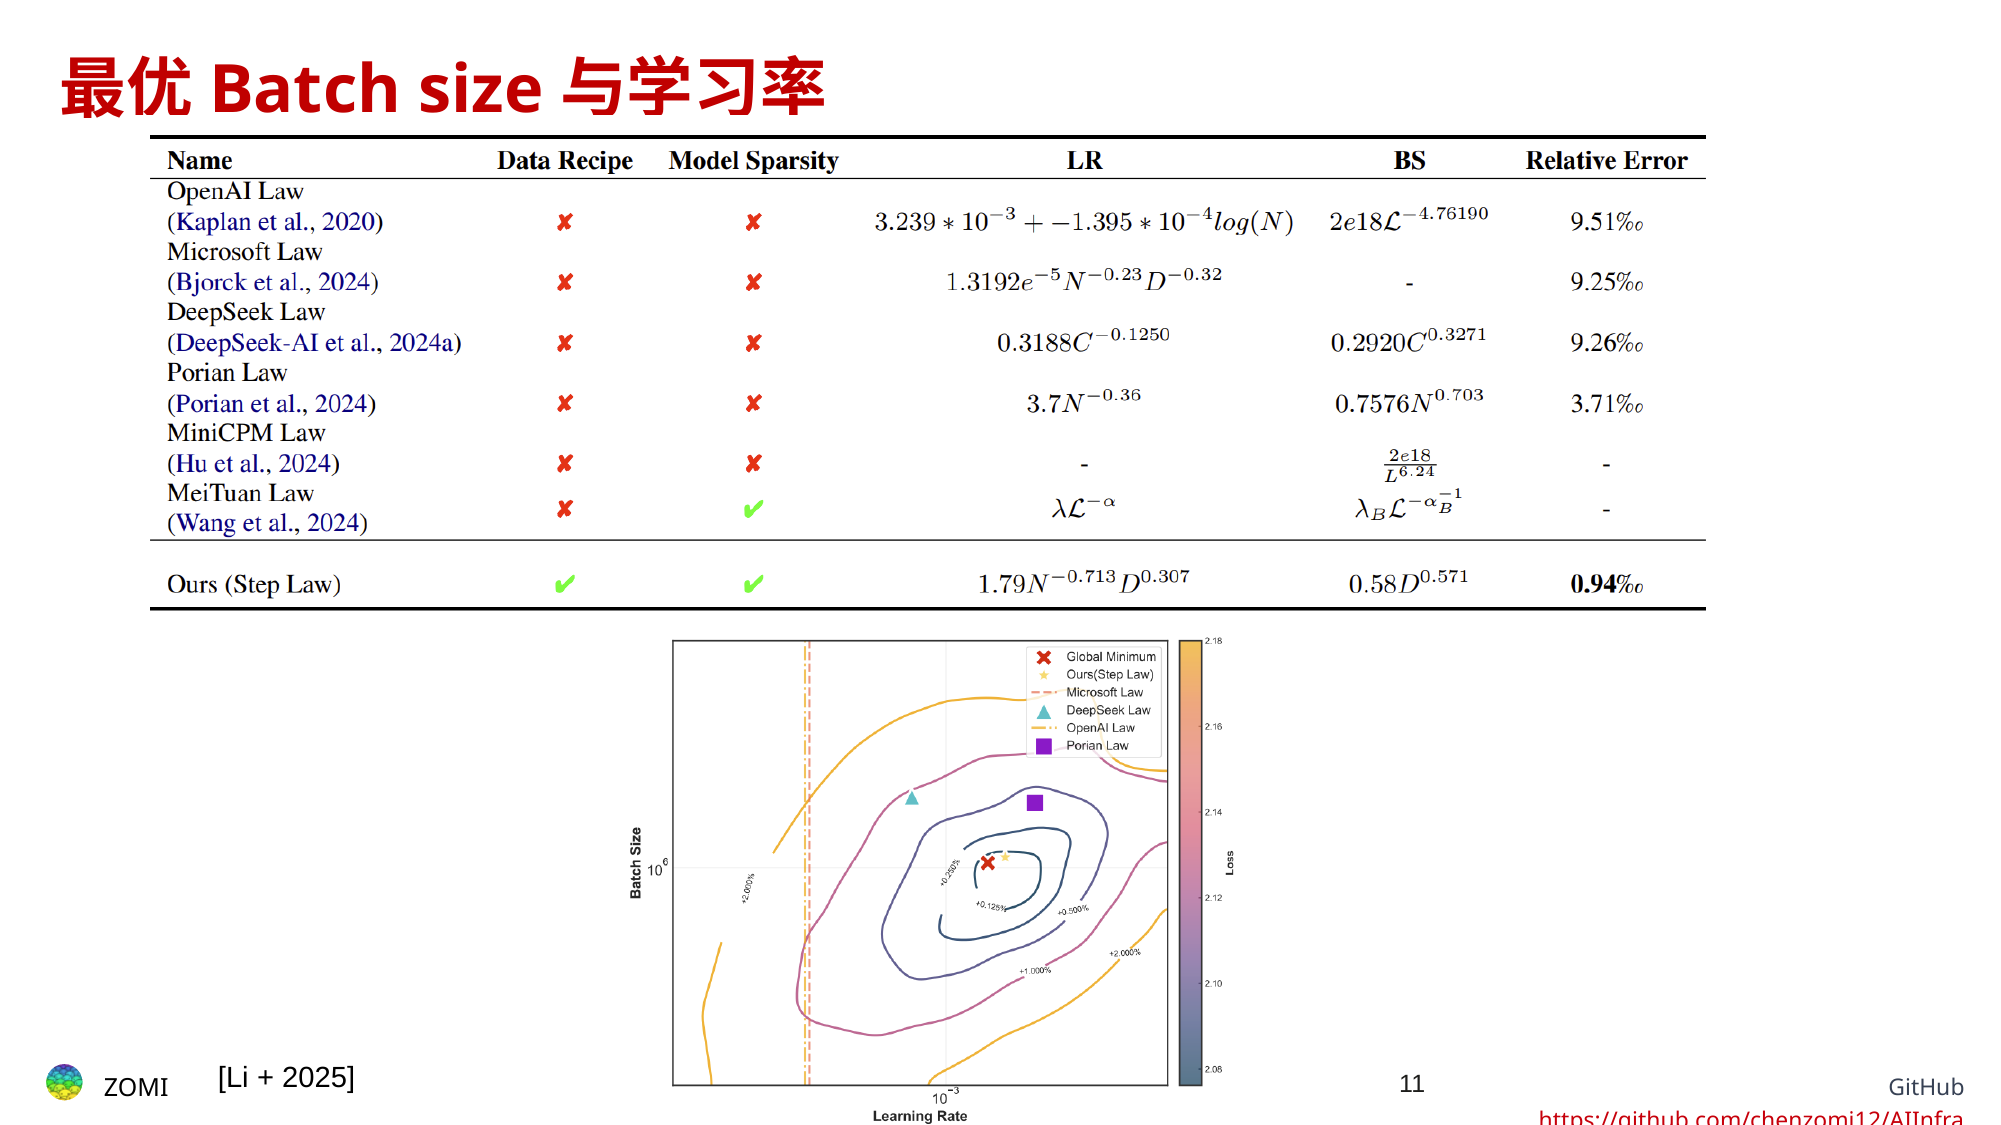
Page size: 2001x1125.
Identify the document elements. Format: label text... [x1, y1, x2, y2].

picture [47, 1065, 82, 1100]
text_box [Li + 2025] [203, 1050, 478, 1101]
picture [132, 115, 1719, 620]
picture [615, 626, 1274, 1125]
title 最优Batch size与学习率 [45, 37, 1844, 135]
